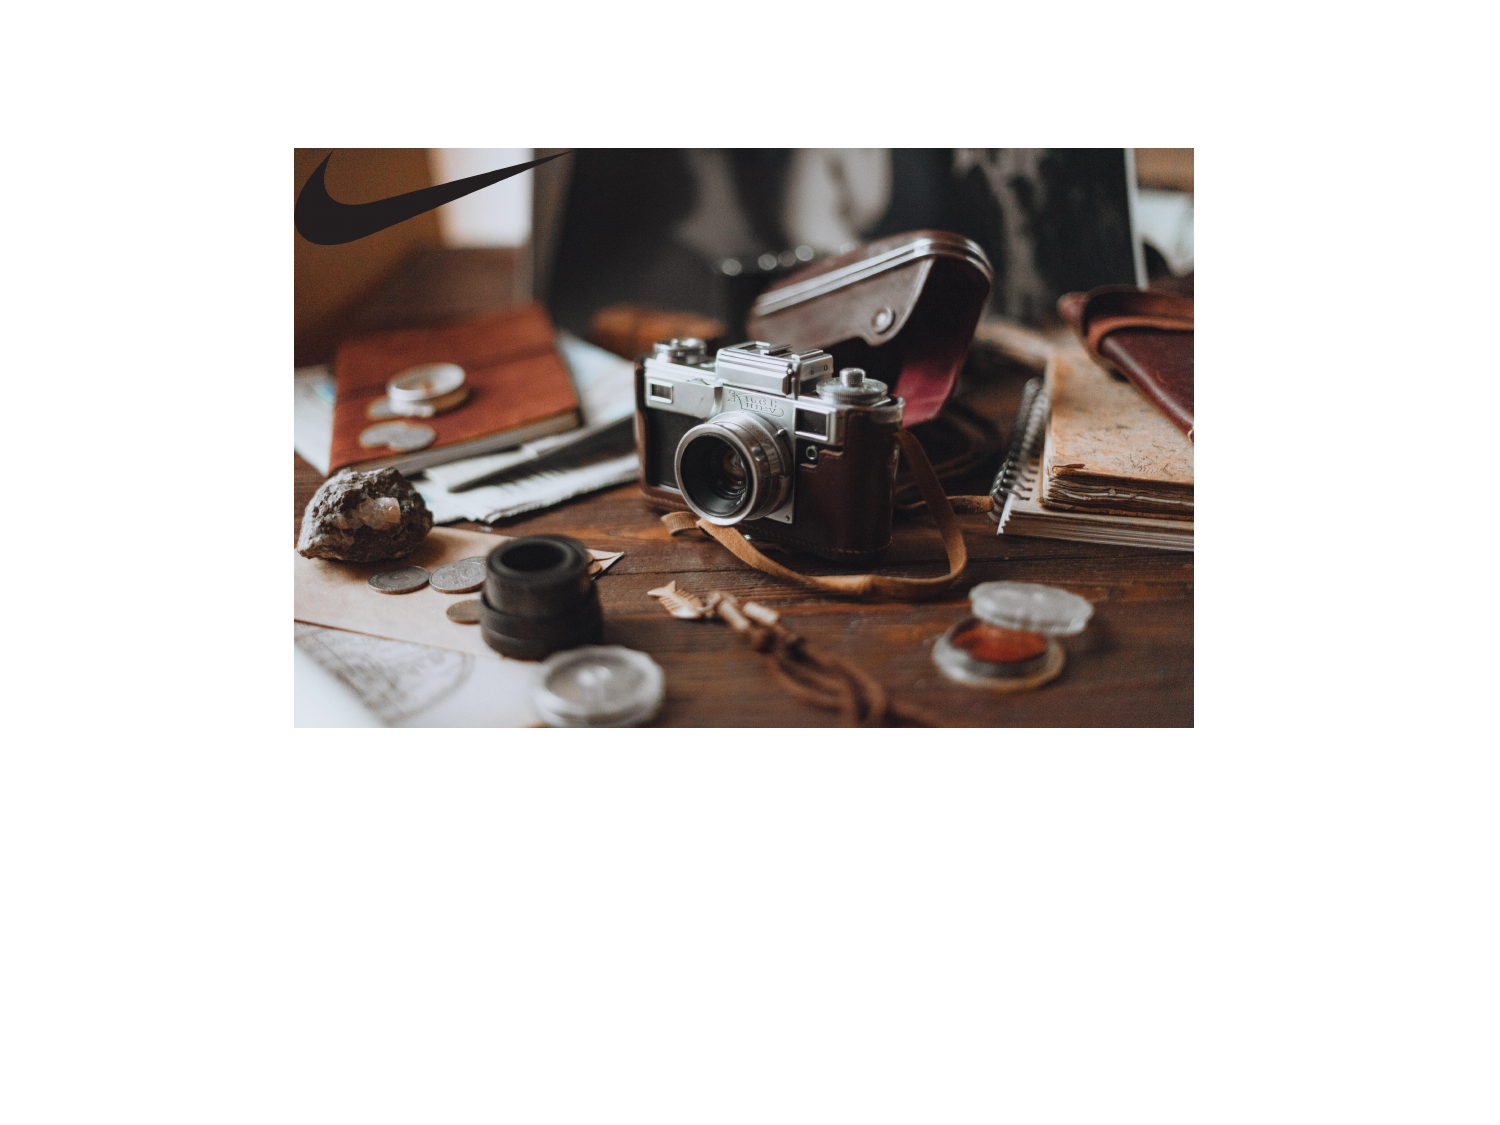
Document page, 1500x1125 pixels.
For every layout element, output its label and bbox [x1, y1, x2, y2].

picture [293, 100, 1195, 776]
